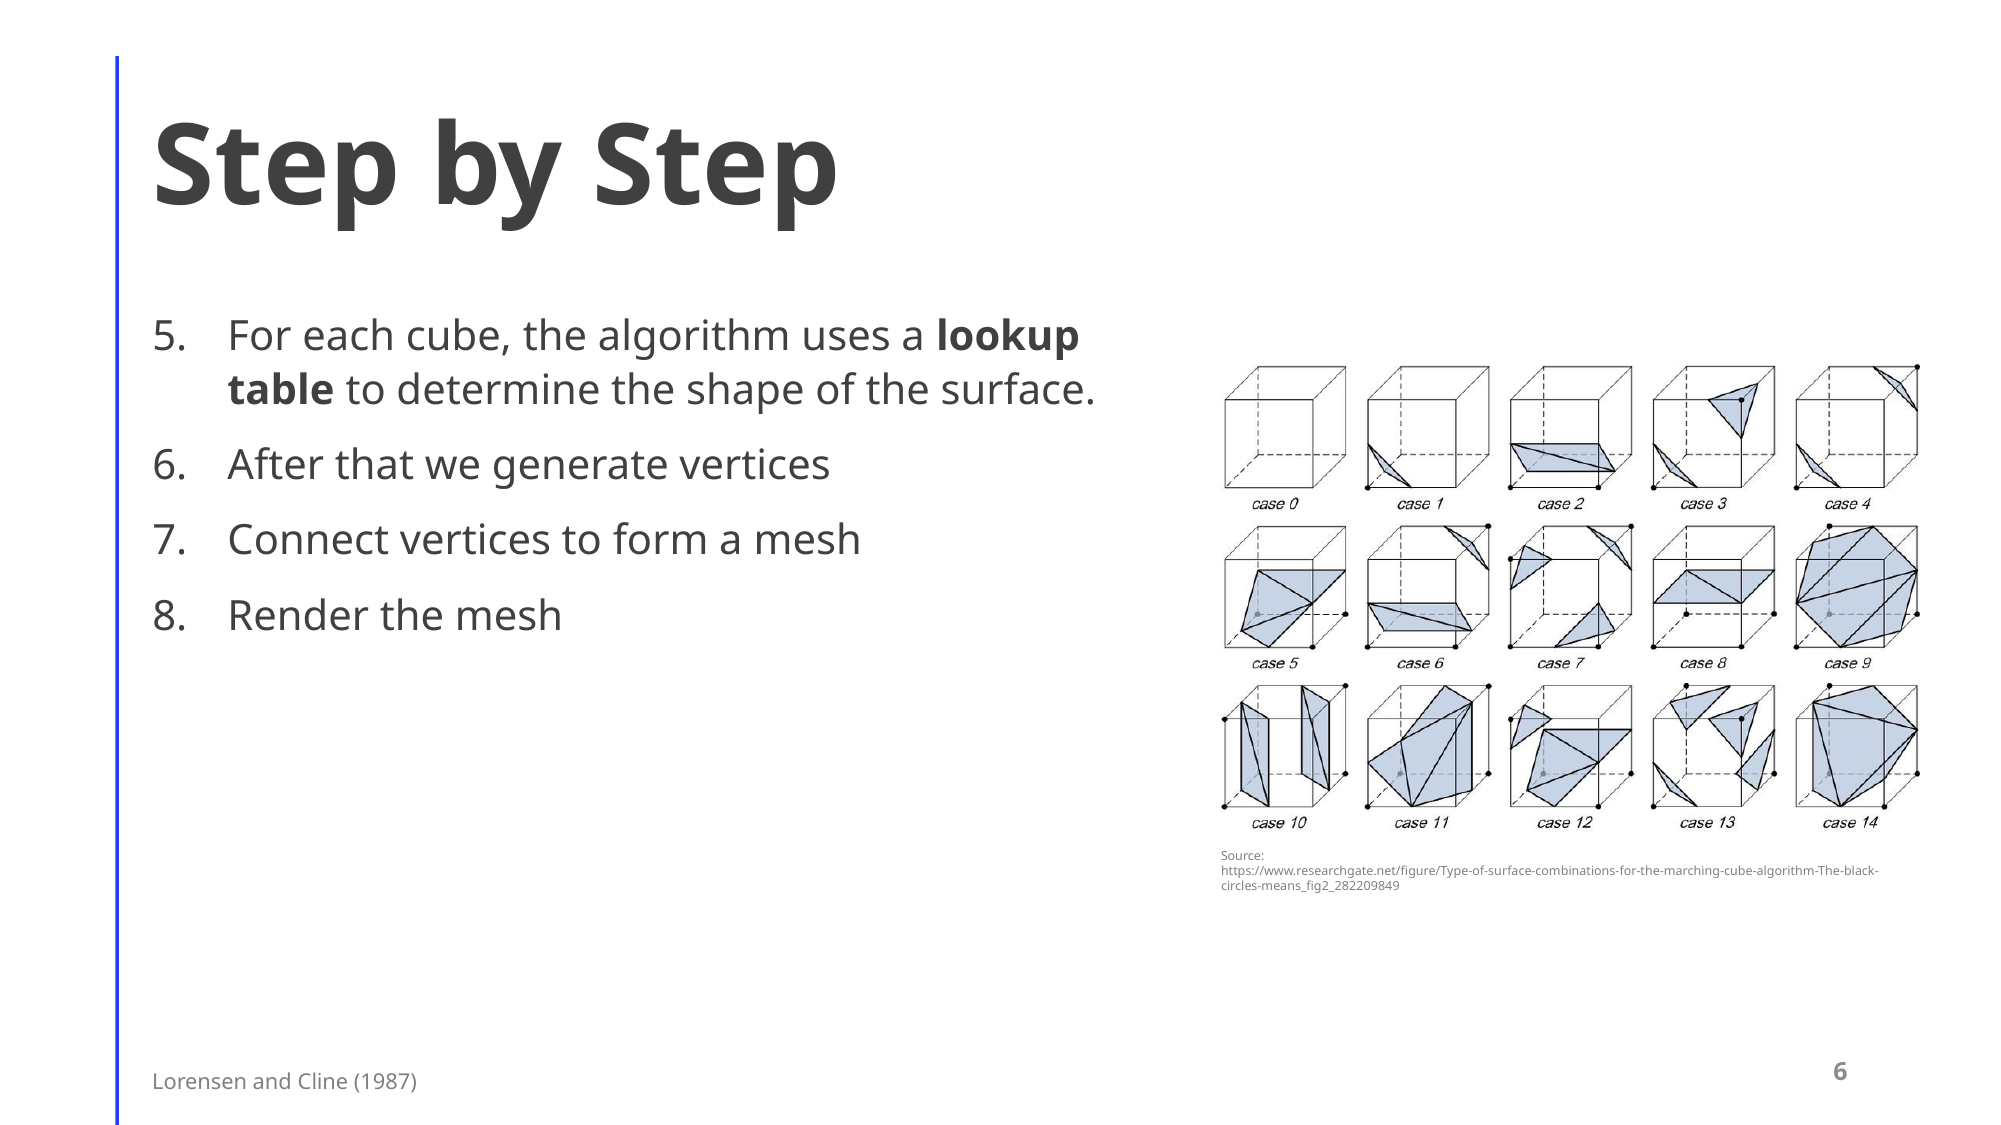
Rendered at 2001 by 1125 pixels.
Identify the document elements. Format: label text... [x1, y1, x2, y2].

list For each cube, the algorithm uses a lookup table to determine the shape of the surface. After that we generate vertices Connect vertices to form a mesh Render the mesh [137, 297, 1180, 1012]
title Step by Step [137, 59, 1863, 278]
slide_number 6 [1412, 1042, 1863, 1103]
text_box Source: https://www.researchgate.net/figure/Type-of-surface-combinations-for-the-marching-cube-algorithm-The-black-circles-means_fig2_282209849 [1206, 840, 1920, 901]
text_box Lorensen and Cline (1987) [137, 1060, 851, 1102]
picture [1221, 347, 1920, 853]
